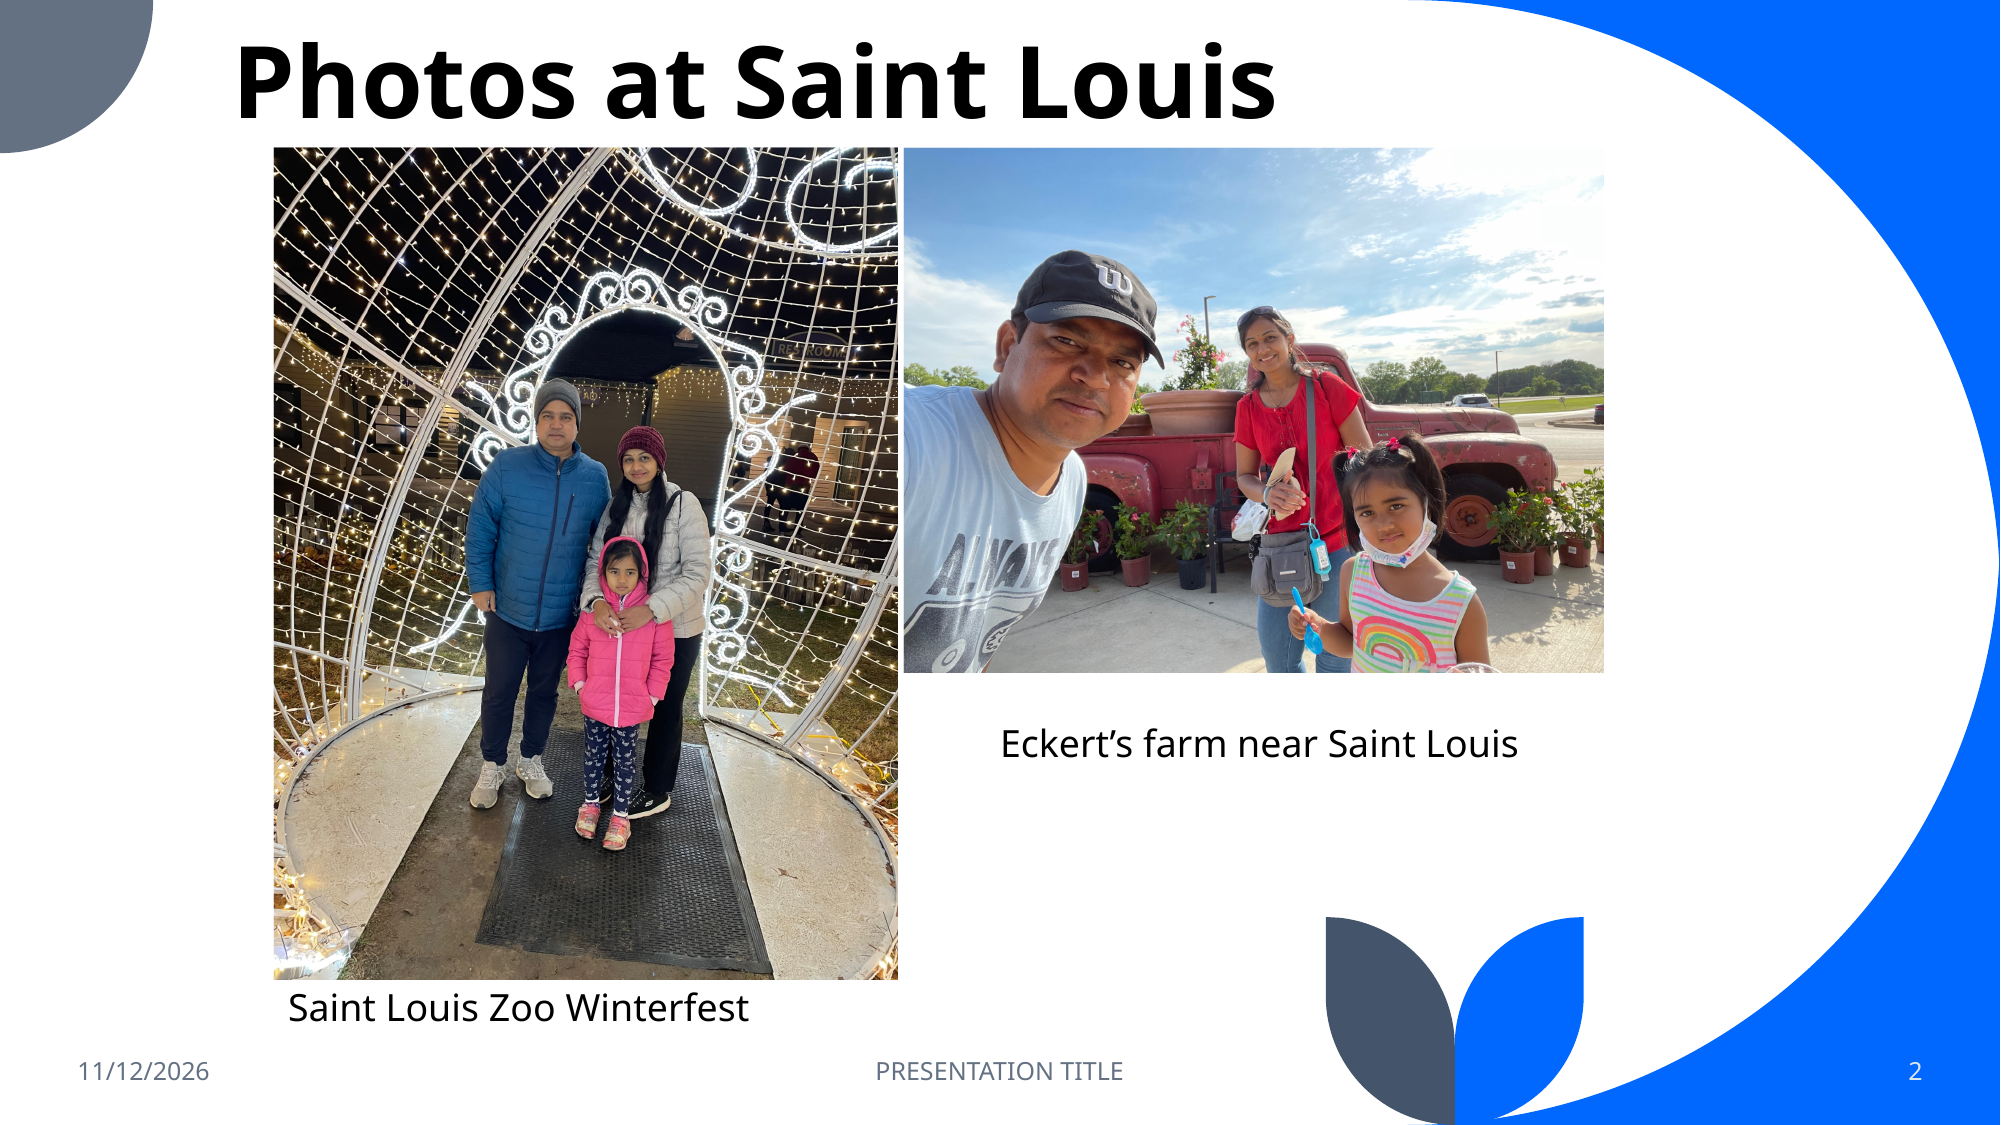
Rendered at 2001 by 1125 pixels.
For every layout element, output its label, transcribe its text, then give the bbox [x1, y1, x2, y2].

text_box Saint Louis Zoo Winterfest [273, 977, 912, 1037]
picture [274, 876, 898, 977]
slide_number 2 [1665, 1042, 1938, 1103]
title Photos at Saint Louis [217, 62, 1796, 148]
picture [274, 149, 898, 251]
footer PRESENTATION TITLE [662, 1042, 1338, 1103]
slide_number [62, 1042, 513, 1103]
picture [903, 147, 1604, 673]
text_box Eckert’s farm near Saint Louis [1002, 712, 1543, 773]
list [169, 251, 1002, 876]
